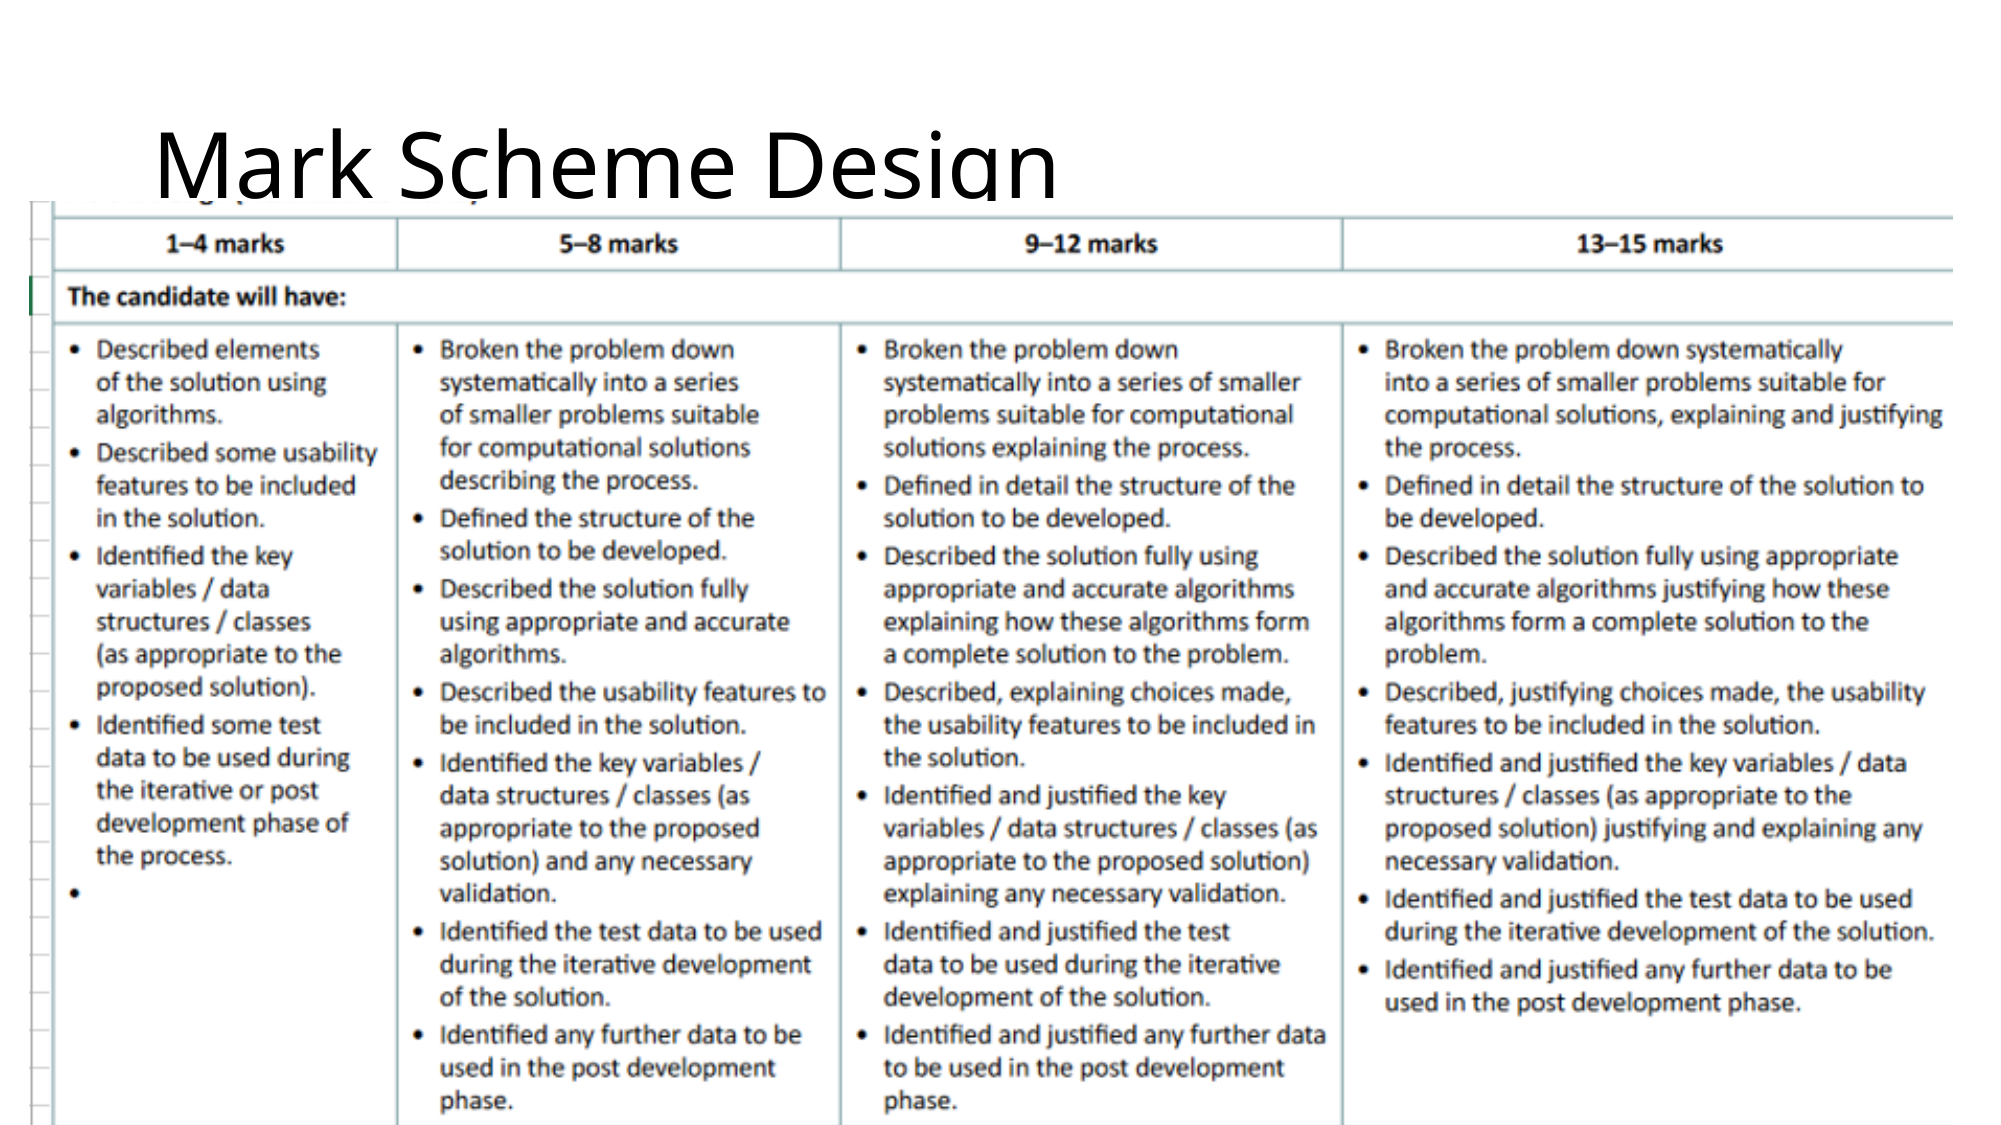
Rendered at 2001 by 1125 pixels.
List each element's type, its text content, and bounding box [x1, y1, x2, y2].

picture [29, 201, 1953, 1125]
title Mark Scheme Design [137, 59, 1863, 201]
